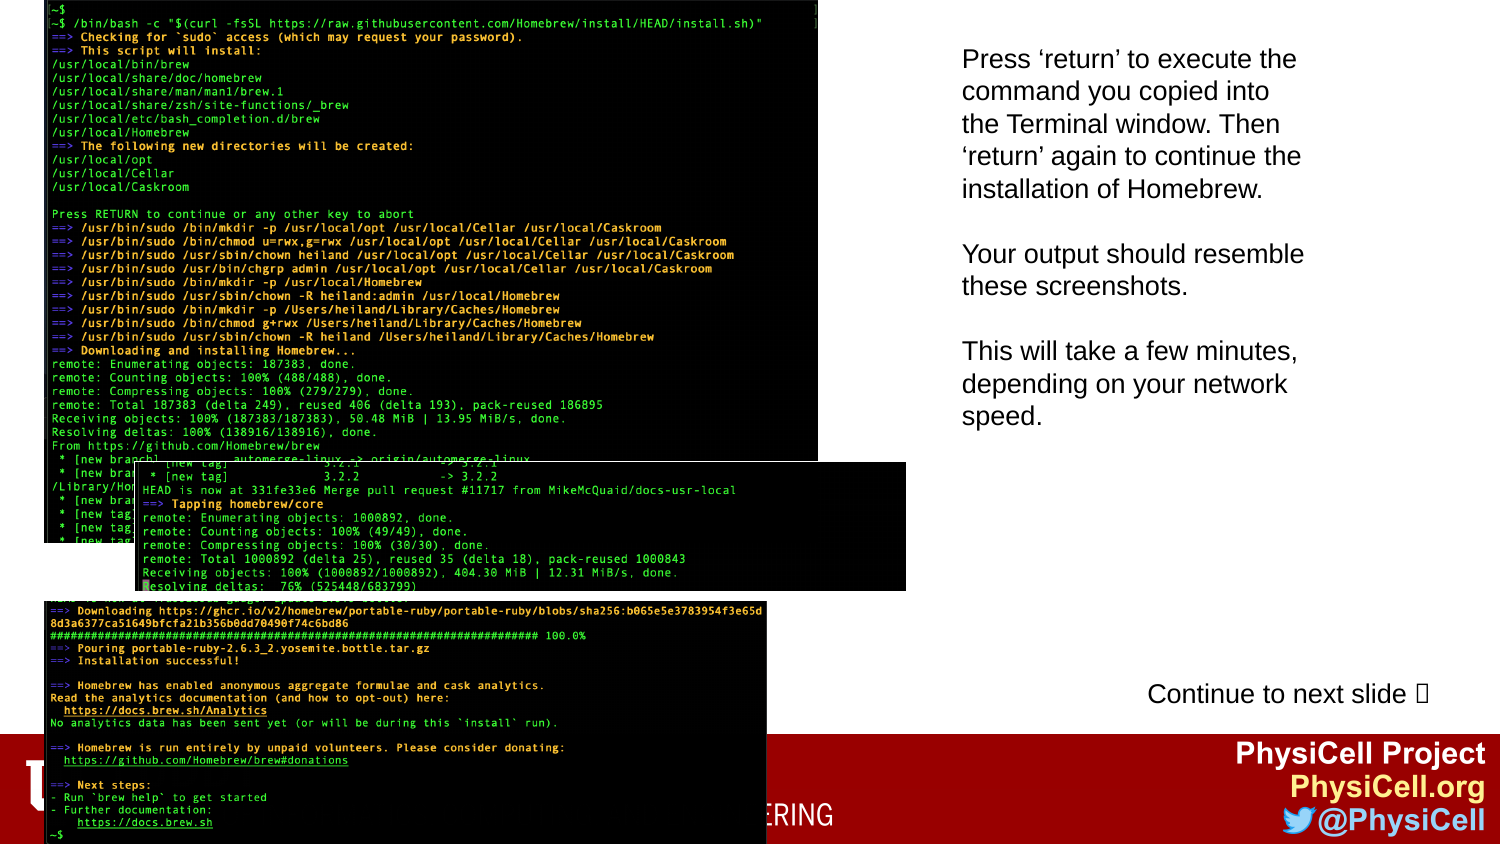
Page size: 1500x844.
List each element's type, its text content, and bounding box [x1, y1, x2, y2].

text_box Press ‘return’ to execute the command you copied into the Terminal window. Then ‘return’ again to continue the installation of Homebrew. Your output should resemble these screenshots. This will take a few minutes, depending on your network speed. [961, 41, 1312, 432]
text_box Continue to next slide  [1147, 676, 1500, 709]
picture [0, 601, 1500, 844]
picture [44, 0, 907, 592]
